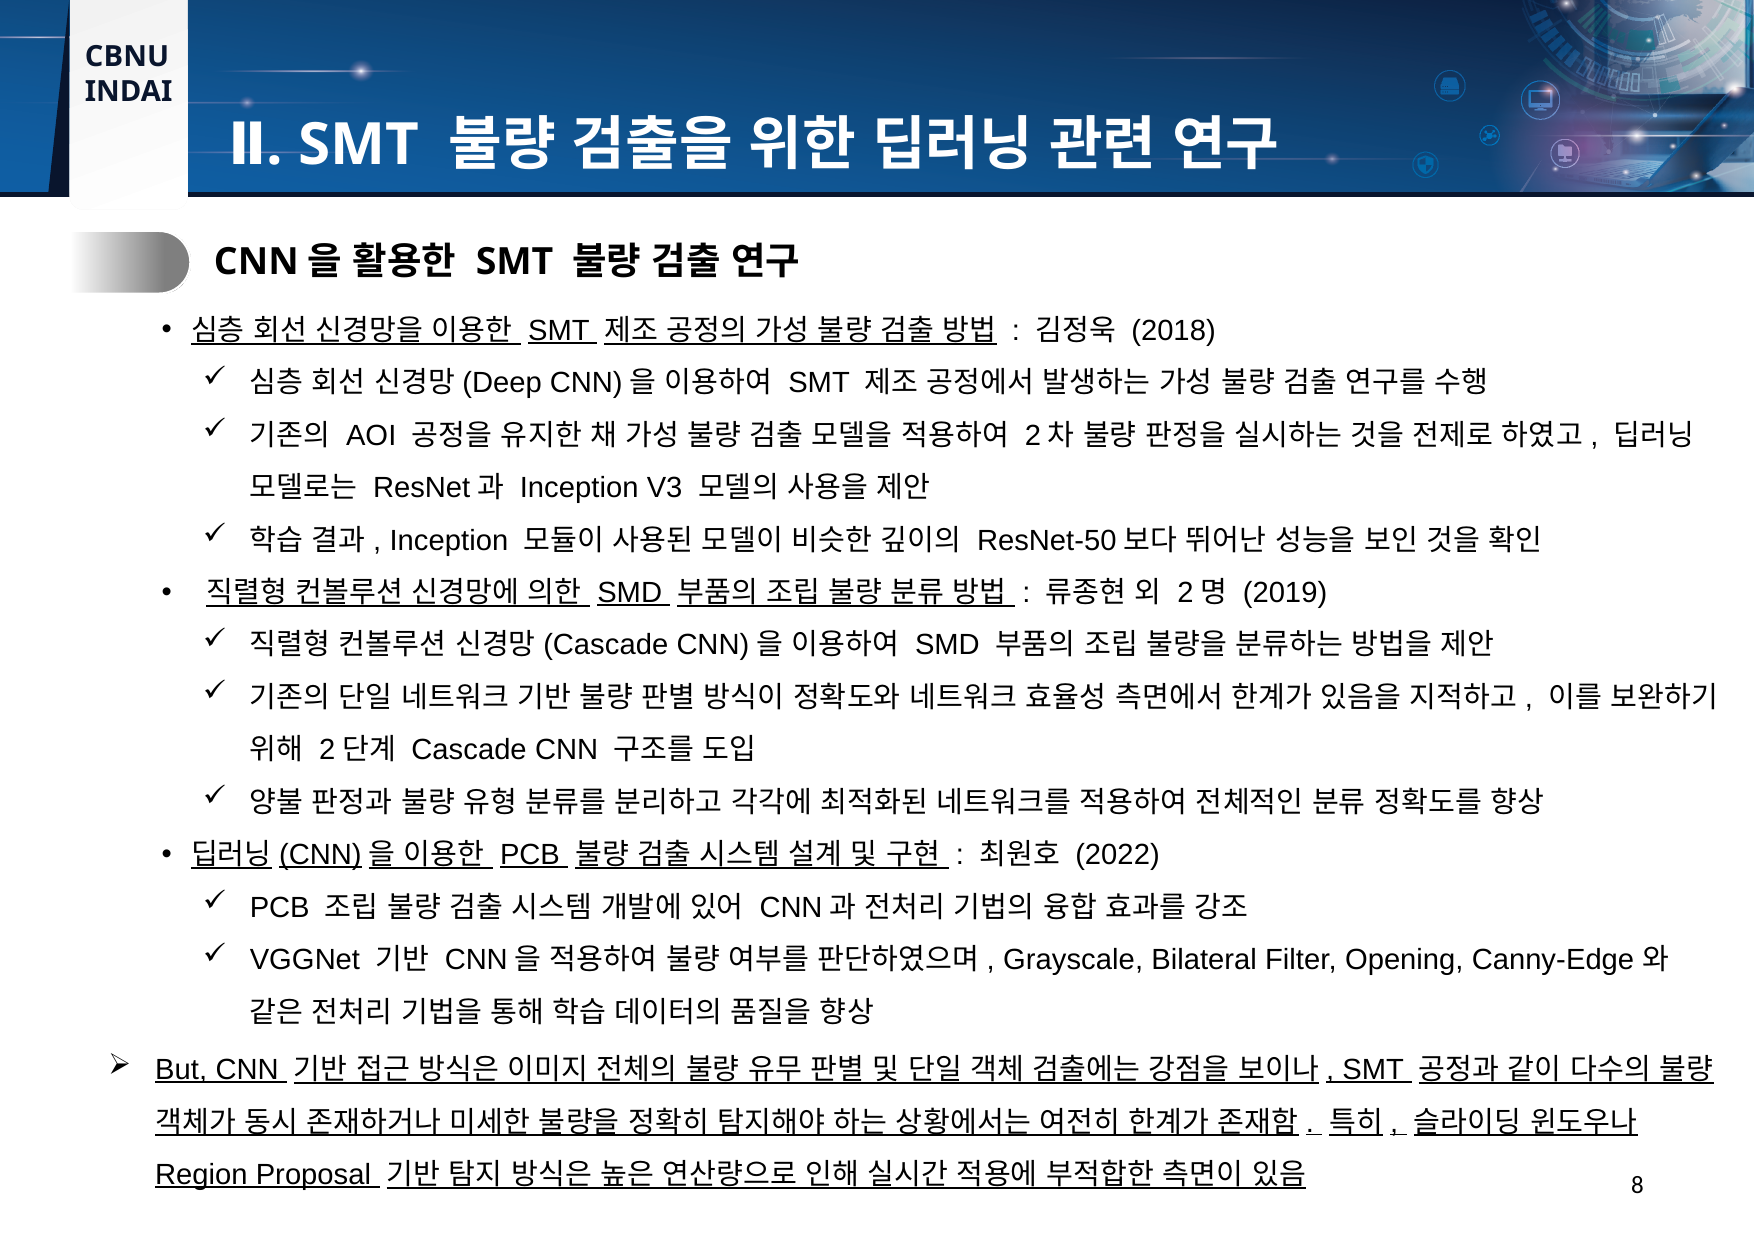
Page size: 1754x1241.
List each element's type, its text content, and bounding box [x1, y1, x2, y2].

text_box 8 [1616, 1160, 1752, 1206]
text_box Ⅱ. SMT 불량 검출을 위한 딥러닝 관련 연구 [213, 98, 1522, 184]
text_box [70, 230, 1109, 294]
text_box 심층 회선 신경망을 이용한 SMT 제조 공정의 가성 불량 검출 방법 : 김정욱 (2018) 심층 회선 신경망(Deep CNN)을 이용하여 SMT 제조 공정에서 발생하는 가성 불량 검출 연구를 수행 기존의 AOI 공정을 유지한 채 가성 불량 검출 모델을 적용하여 2차 불량 판정을 실시하는 것을 전제로 하였고, 딥러닝 모델로는 ResNet과 Inception V3 모델의 사용을 제안 학습 결과, Inception 모듈이 사용된 모델이 비슷한 깊이의 ResNet-50보다 뛰어난 성능을 보인 것을 확인 직렬형 컨볼루션 신경망에 의한 SMD 부품의 조립 불량 분류 방법 : 류종현 외 2명 (2019) 직렬형 컨볼루션 신경망(Cascade CNN)을 이용하여 SMD 부품의 조립 불량을 분류하는 방법을 제안 기존의 단일 네트워크 기반 불량 판별 방식이 정확도와 네트워크 효율성 측면에서 한계가 있음을 지적하고, 이를 보완하기 위해 2단계 Cascade CNN 구조를 도입 양불 판정과 불량 유형 분류를 분리하고 각각에 최적화된 네트워크를 적용하여 전체적인 분류 정확도를 향상 딥러닝(CNN)을 이용한 PCB 불량 검출 시스템 설계 및 구현 : 최원호 (2022) PCB 조립 불량 검출 시스템 개발에 있어 CNN과 전처리 기법의 융합 효과를 강조 VGGNet 기반 CNN을 적용하여 불량 여부를 판단하였으며, Grayscale, Bilateral Filter, Opening, Canny-Edge와 같은 전처리 기법을 통해 학습 데이터의 품질을 향상 [146, 286, 1736, 1025]
text_box But, CNN 기반 접근 방식은 이미지 전체의 불량 유무 판별 및 단일 객체 검출에는 강점을 보이나, SMT 공정과 같이 다수의 불량 객체가 동시 존재하거나 미세한 불량을 정확히 탐지해야 하는 상황에서는 여전히 한계가 존재함. 특히, 슬라이딩 윈도우나 Region Proposal 기반 탐지 방식은 높은 연산량으로 인해 실시간 적용에 부적합한 측면이 있음 [18, 1025, 1736, 1198]
picture [188, 0, 1754, 192]
picture [0, 0, 69, 192]
